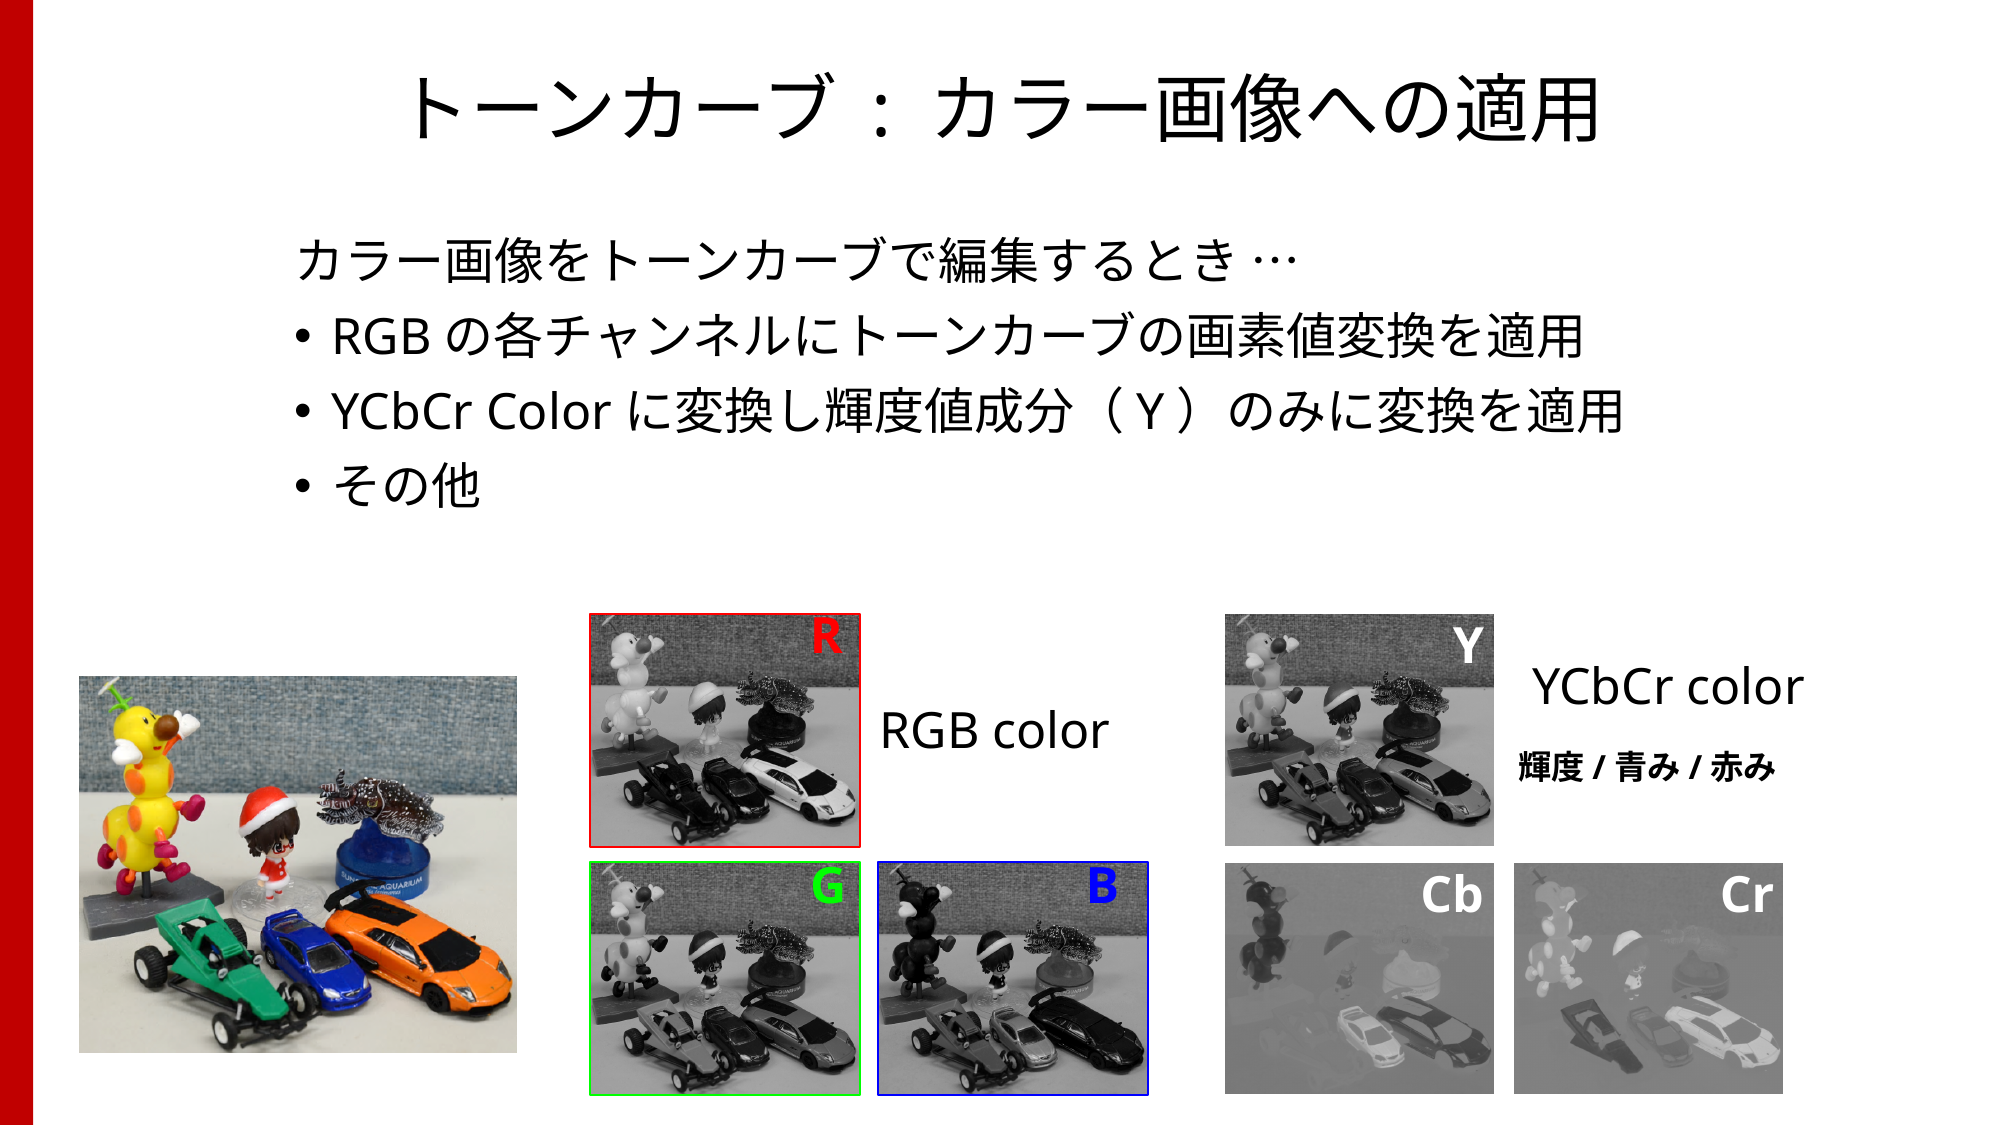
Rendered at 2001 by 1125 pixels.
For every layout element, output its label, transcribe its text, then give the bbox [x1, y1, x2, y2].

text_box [79, 596, 1824, 1095]
title トーンカーブ : カラー画像への適用 [324, 57, 1675, 168]
list カラー画像をトーンカーブで編集するとき … RGBの各チャンネルにトーンカーブの画素値変換を適用 YCbCr Colorに変換し輝度値成分（Y）のみに変換を適用 その他 [279, 228, 1872, 518]
